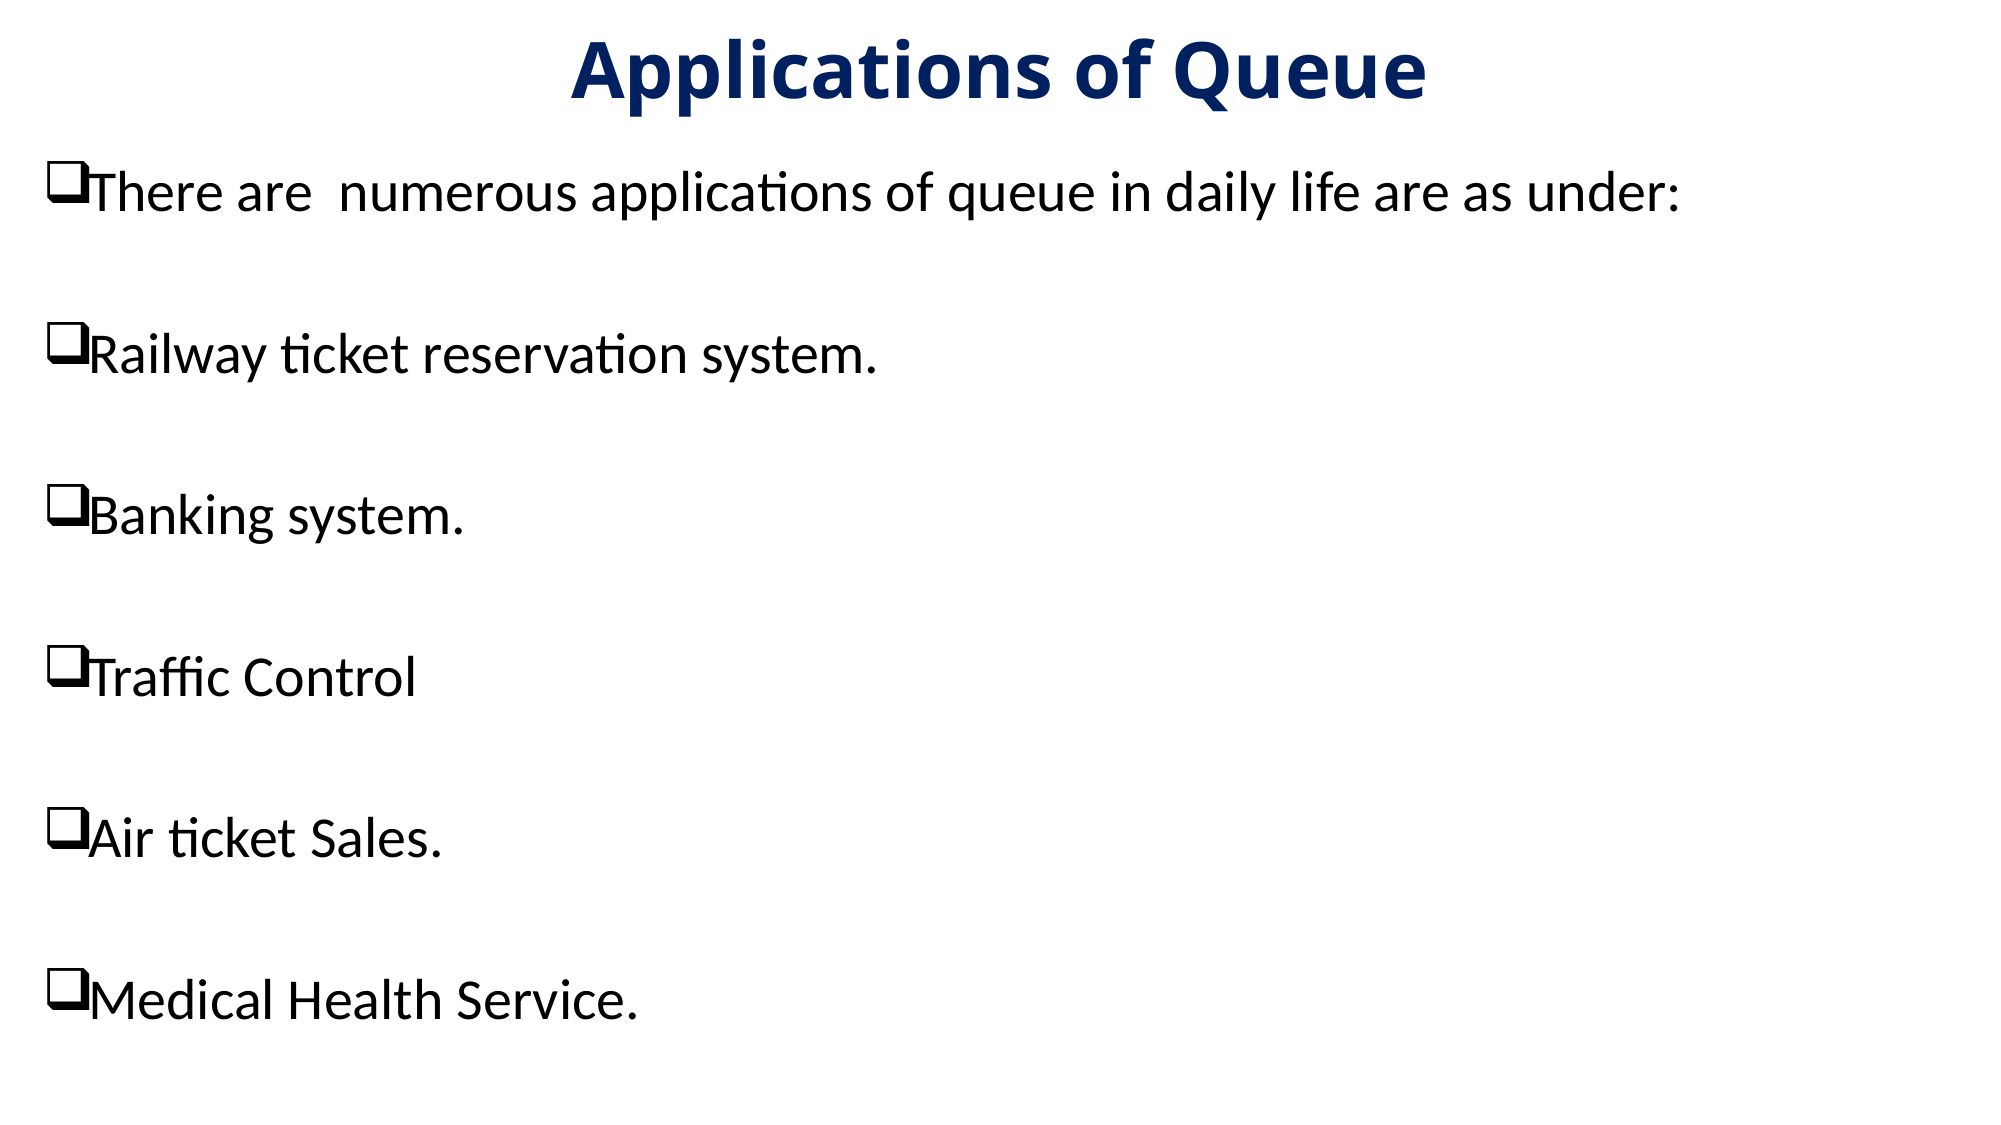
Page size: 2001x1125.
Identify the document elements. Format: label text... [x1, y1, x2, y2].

title Applications of Queue [137, 23, 1863, 123]
list There are numerous applications of queue in daily life are as under: Railway ticket reservation system. Banking system. Traffic Control Air ticket Sales. Medical Health Service. [27, 153, 1973, 1045]
